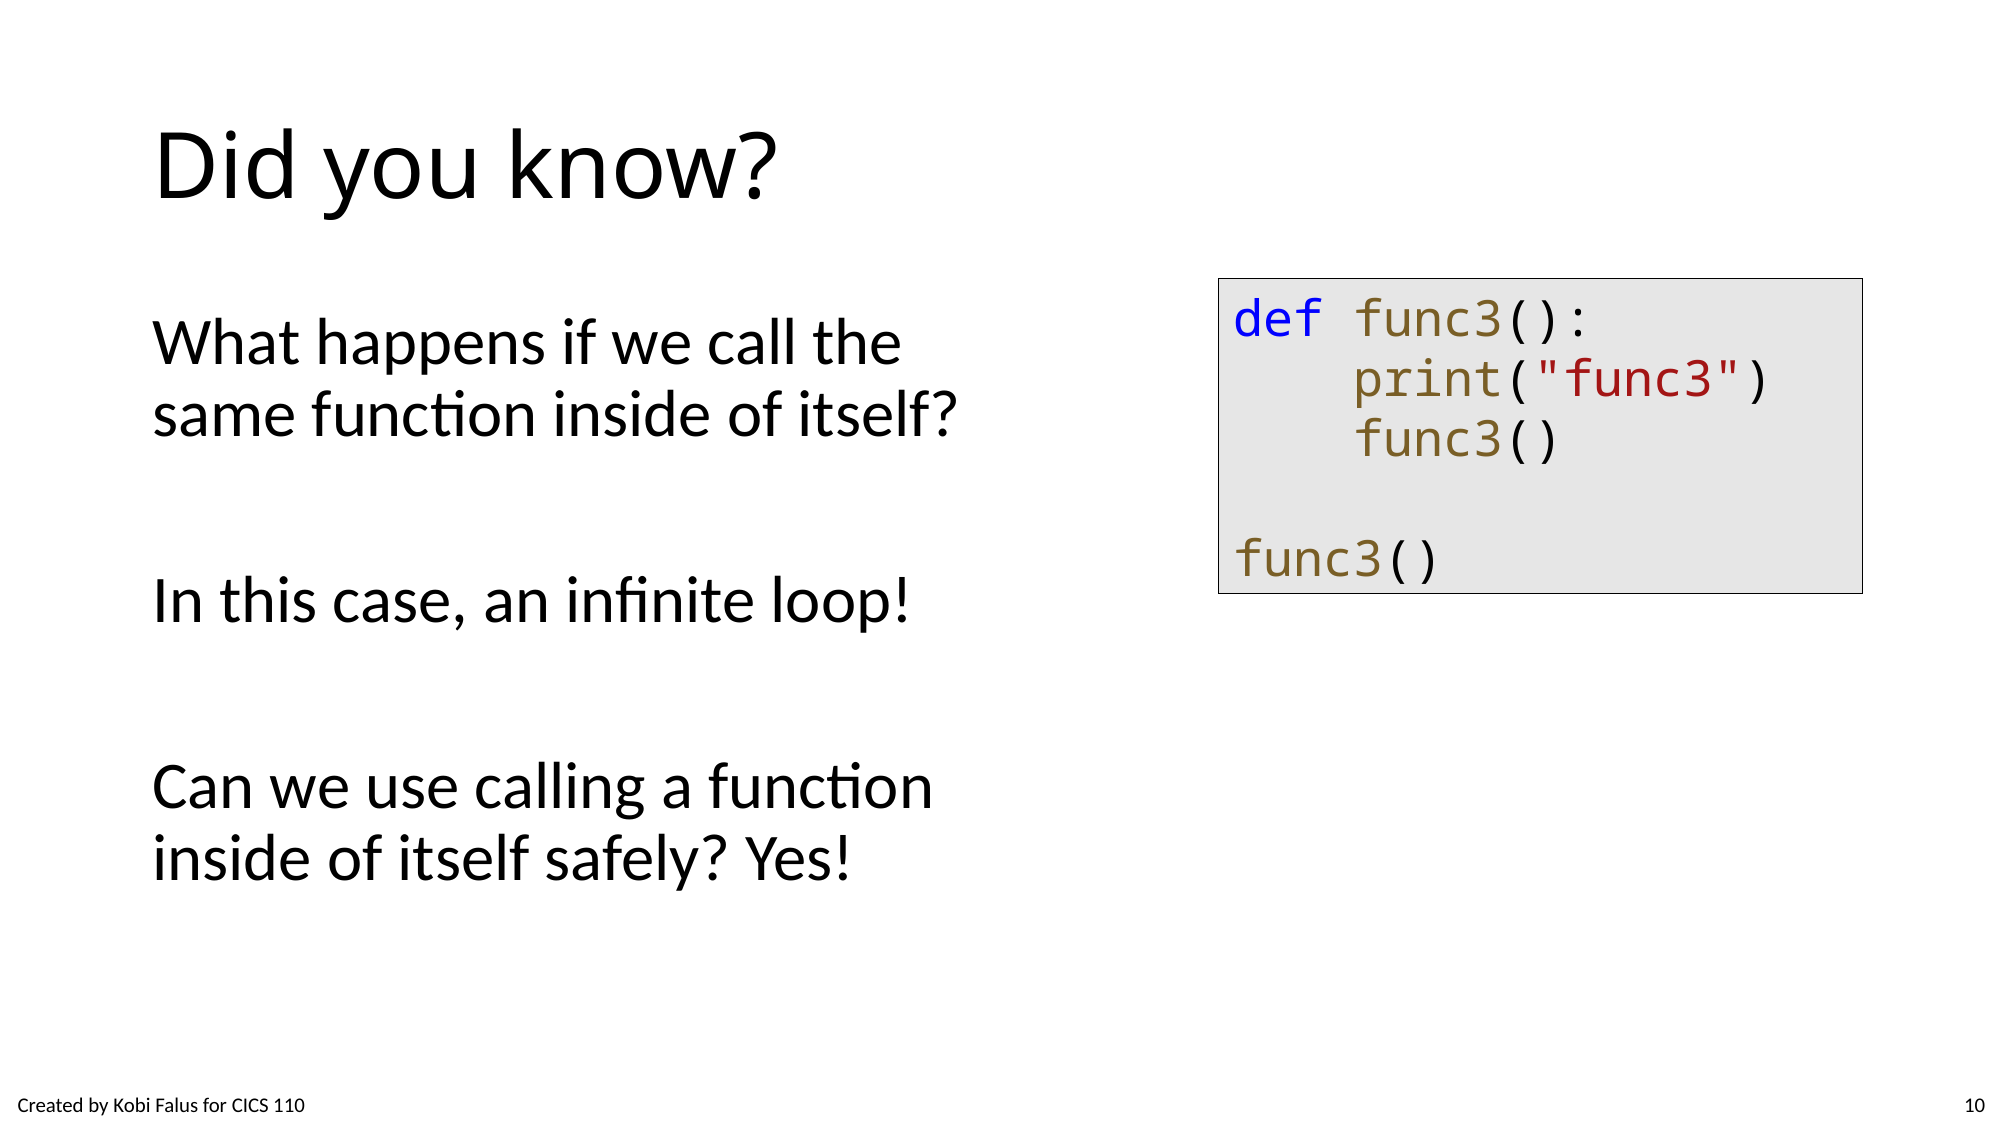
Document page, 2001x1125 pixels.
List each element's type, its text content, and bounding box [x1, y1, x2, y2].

list What happens if we call the same function inside of itself? In this case, an infinite loop! Can we use calling a function inside of itself safely? Yes! [137, 299, 1044, 1014]
title Did you know? [137, 59, 1863, 278]
text_box def func3(): print("func3") func3() func3() [1218, 278, 1863, 594]
